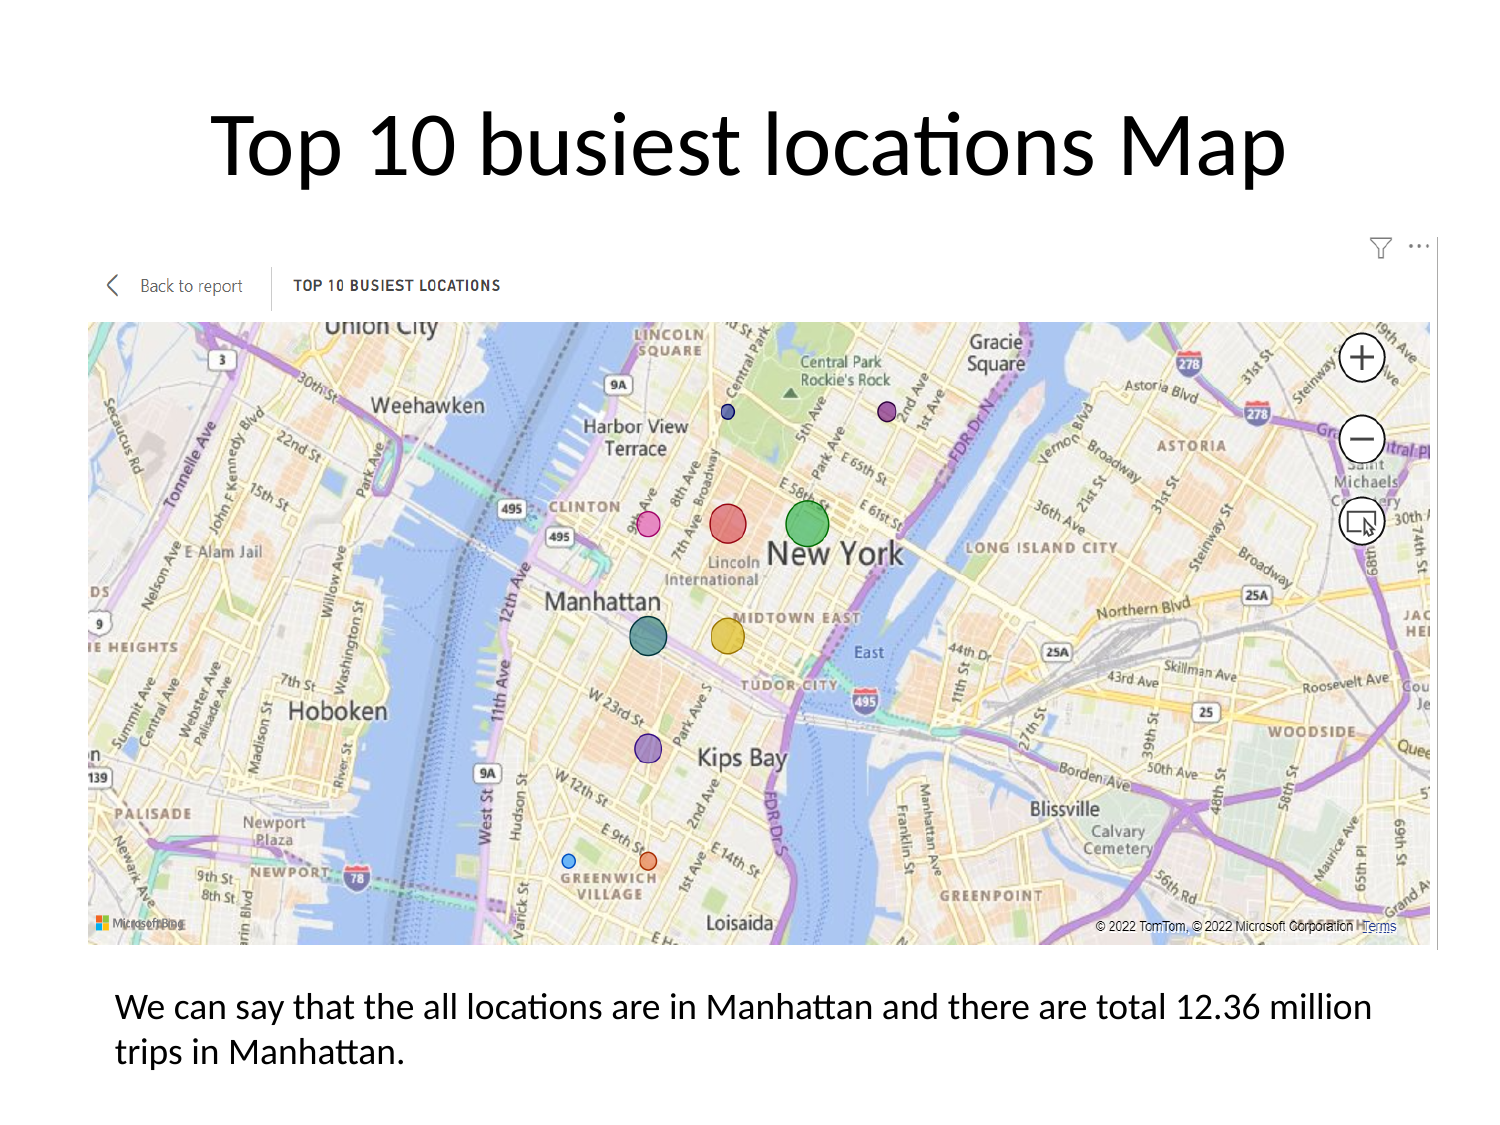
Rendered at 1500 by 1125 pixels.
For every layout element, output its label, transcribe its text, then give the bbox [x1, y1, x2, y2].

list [87, 237, 1438, 951]
text_box We can say that the all locations are in Manhattan and there are total 12.36 million trips in Manhattan. [99, 974, 1425, 1080]
title Top 10 busiest locations Map [75, 45, 1425, 233]
